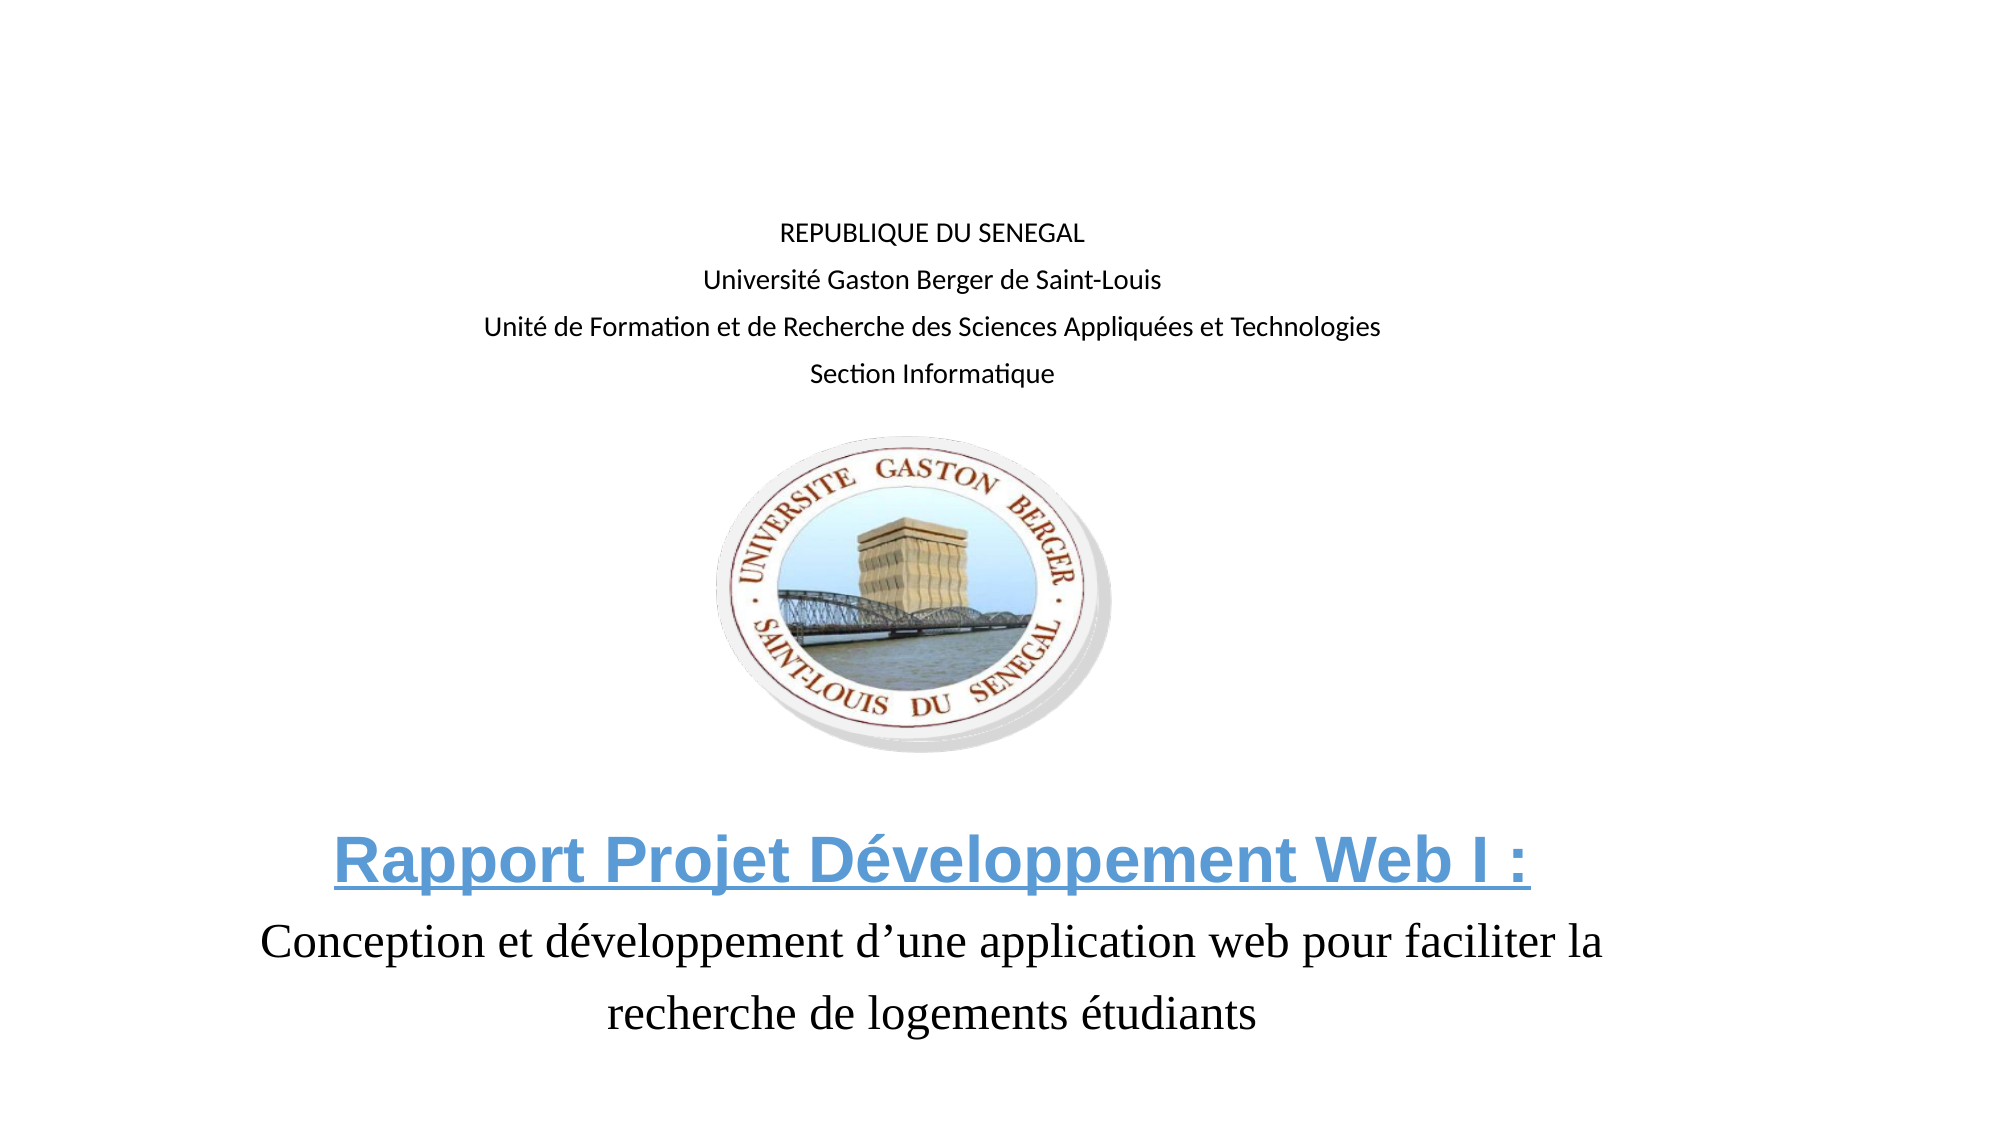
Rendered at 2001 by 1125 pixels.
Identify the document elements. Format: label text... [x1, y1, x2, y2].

text_box Rapport Projet Développement Web I : Conception et développement d’une application web pour faciliter la recherche de logements étudiants [182, 818, 1683, 1052]
text_box REPUBLIQUE DU SENEGAL Université Gaston Berger de Saint-Louis Unité de Formation et de Recherche des Sciences Appliquées et Technologies Section Informatique [182, 210, 1683, 400]
picture [715, 435, 1112, 753]
